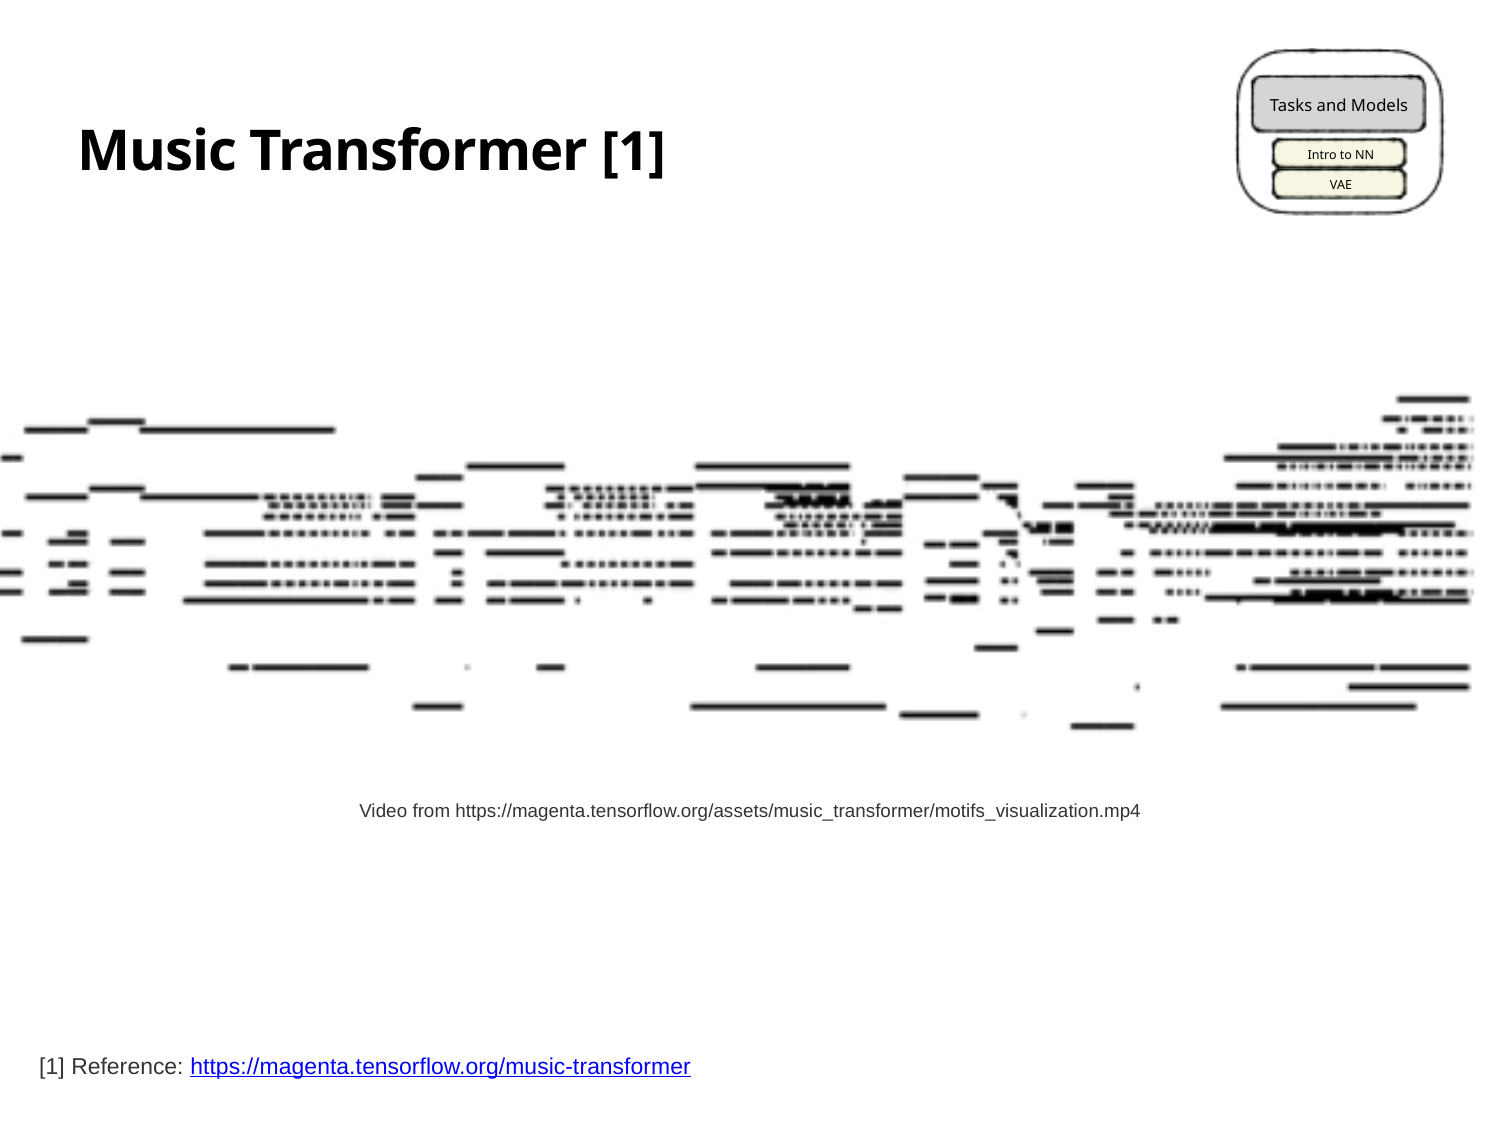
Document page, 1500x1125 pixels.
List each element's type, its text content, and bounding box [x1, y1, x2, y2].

title Music Transformer [1] [73, 123, 1235, 213]
text_box Video from https://magenta.tensorflow.org/assets/music_transformer/motifs_visualization.mp4 [0, 790, 1500, 828]
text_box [1235, 47, 1447, 218]
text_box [0, 350, 1500, 775]
text_box [1] Reference: https://magenta.tensorflow.org/music-transformer [39, 1051, 692, 1079]
